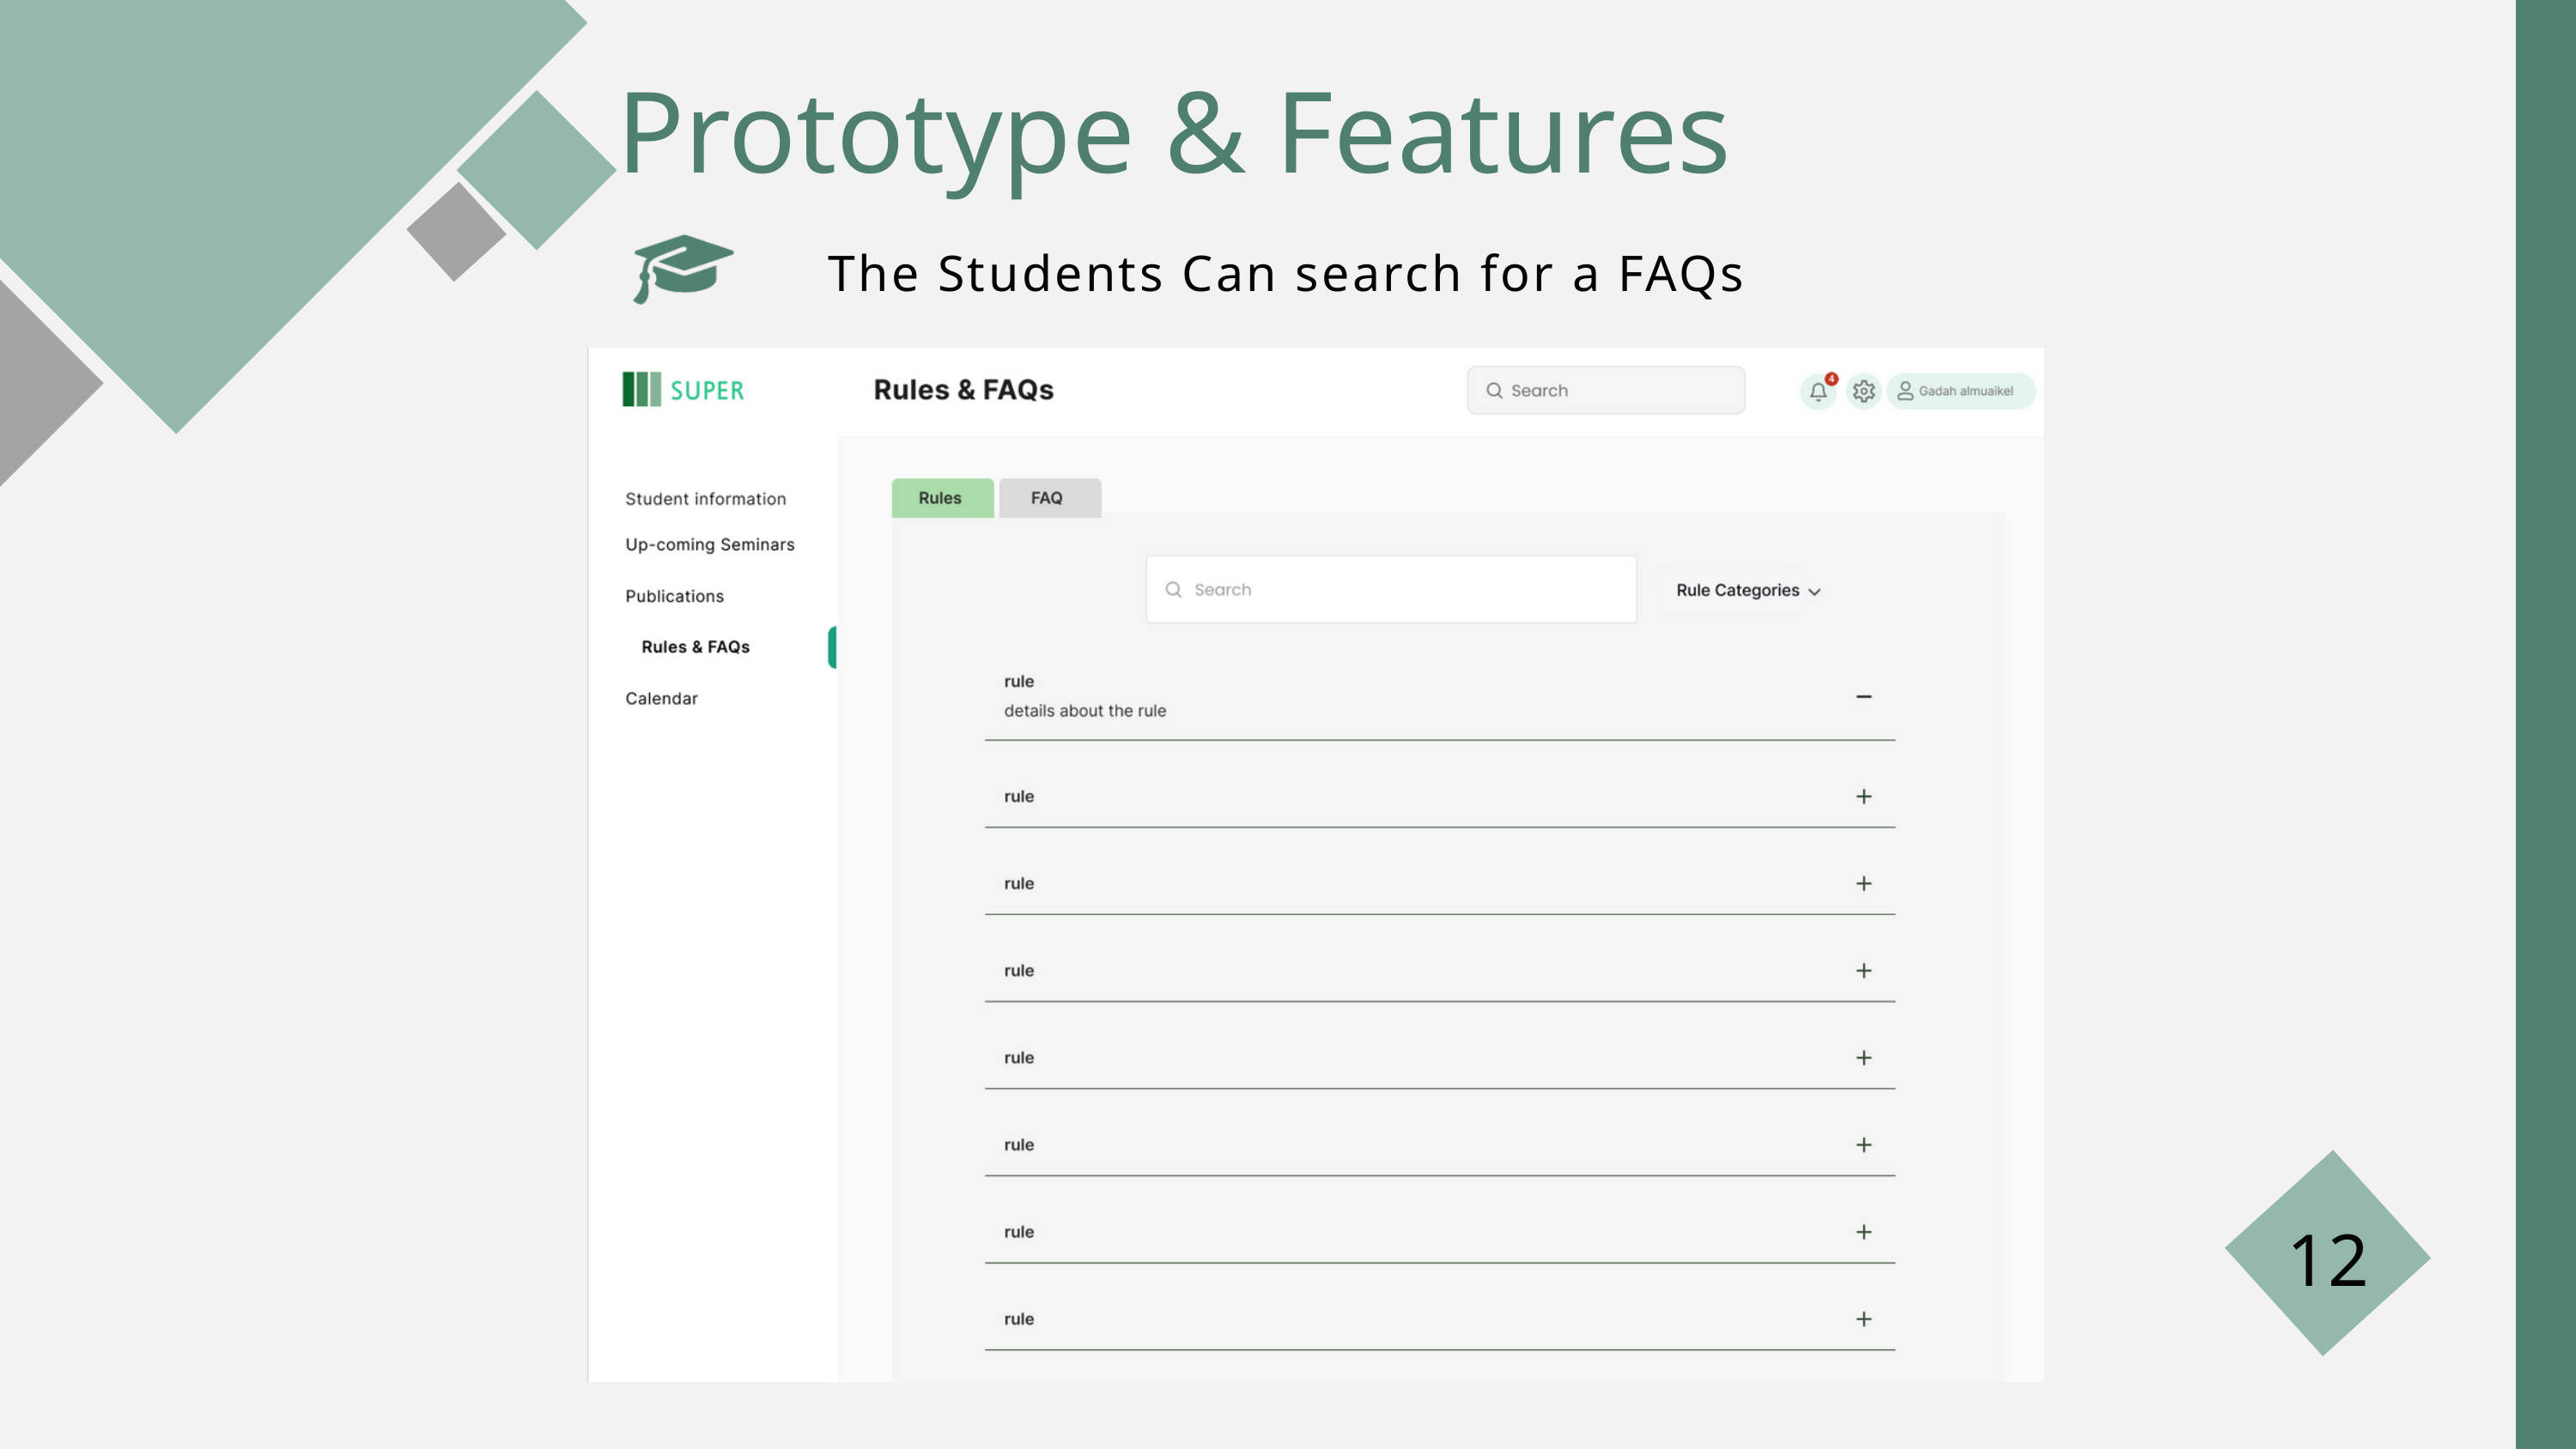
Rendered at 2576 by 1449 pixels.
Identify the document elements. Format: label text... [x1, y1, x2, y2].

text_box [0, 0, 588, 517]
text_box [2277, 1149, 2379, 1200]
text_box [2224, 1202, 2432, 1356]
text_box The Students Can search for a FAQs [750, 233, 1825, 302]
text_box 12 [2275, 1200, 2380, 1300]
text_box [633, 234, 734, 305]
text_box [591, 143, 617, 197]
text_box Prototype & Features [617, 71, 1965, 196]
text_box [2515, 0, 2576, 1449]
text_box [587, 348, 2044, 1382]
